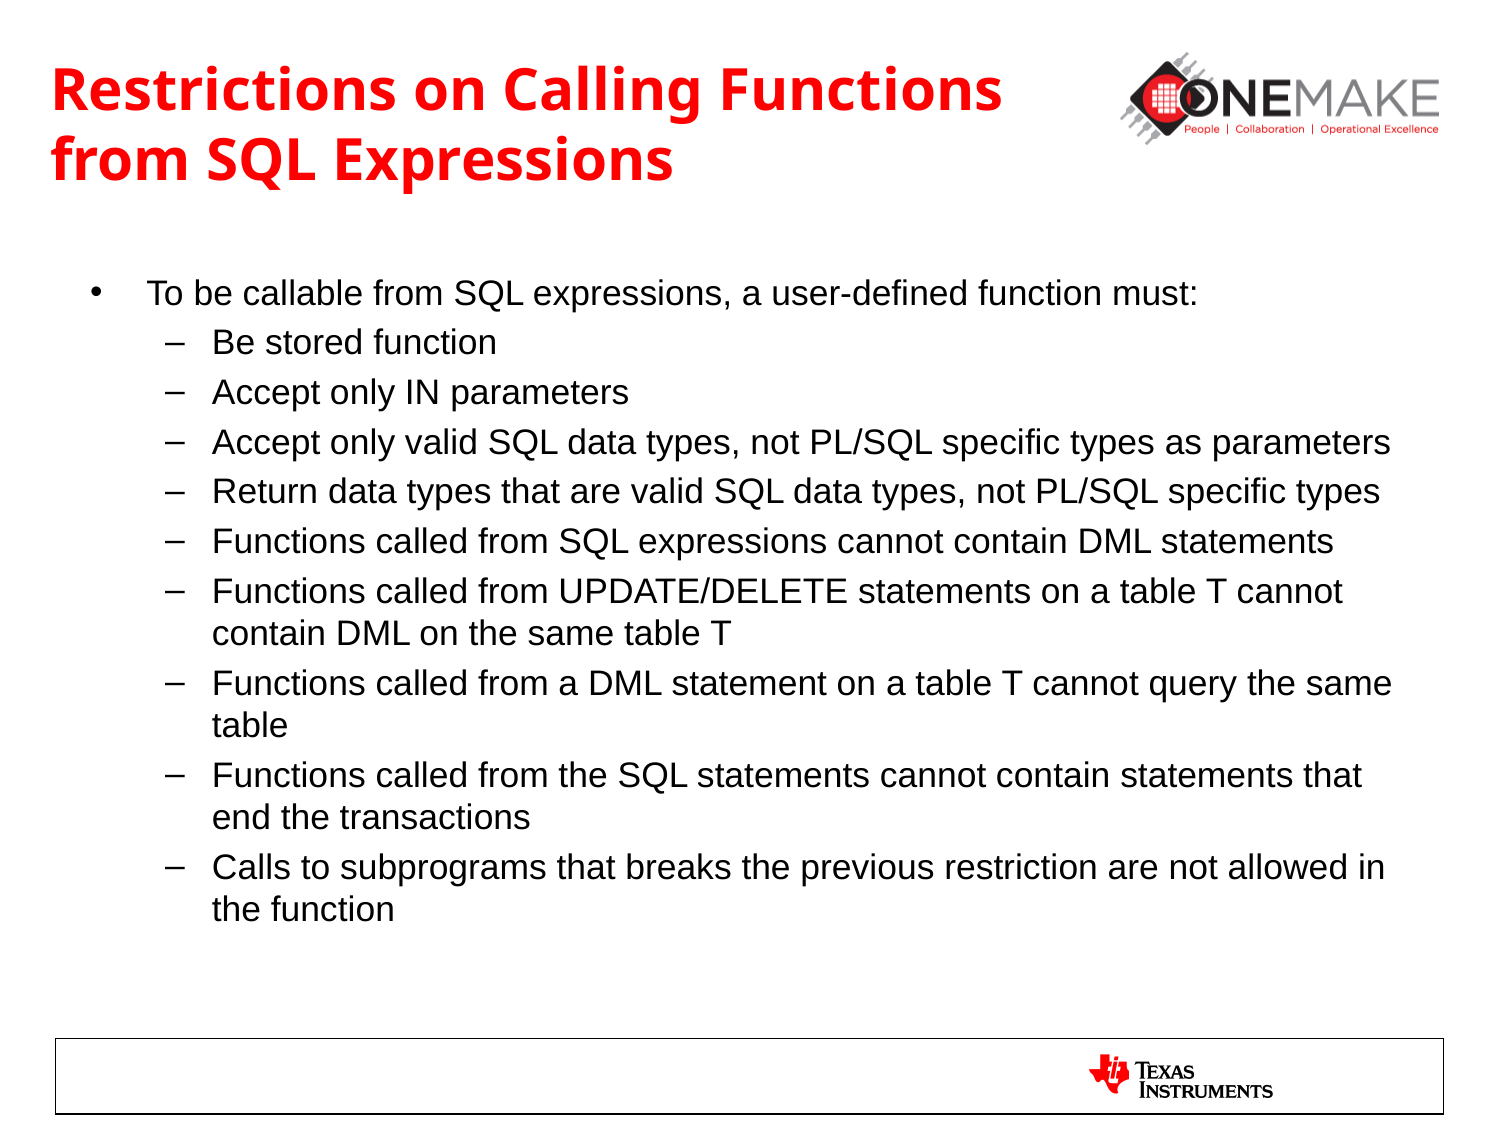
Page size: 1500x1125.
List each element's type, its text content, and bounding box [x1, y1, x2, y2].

list To be callable from SQL expressions, a user-defined function must: Be stored function Accept only IN parameters Accept only valid SQL data types, not PL/SQL specific types as parameters Return data types that are valid SQL data types, not PL/SQL specific types Functions called from SQL expressions cannot contain DML statements Functions called from UPDATE/DELETE statements on a table T cannot contain DML on the same table T Functions called from a DML statement on a table T cannot query the same table Functions called from the SQL statements cannot contain statements that end the transactions Calls to subprograms that breaks the previous restriction are not allowed in the function [75, 262, 1423, 980]
picture [1120, 52, 1439, 145]
picture [1087, 1052, 1274, 1099]
title Restrictions on Calling Functions from SQL Expressions [35, 45, 1102, 233]
